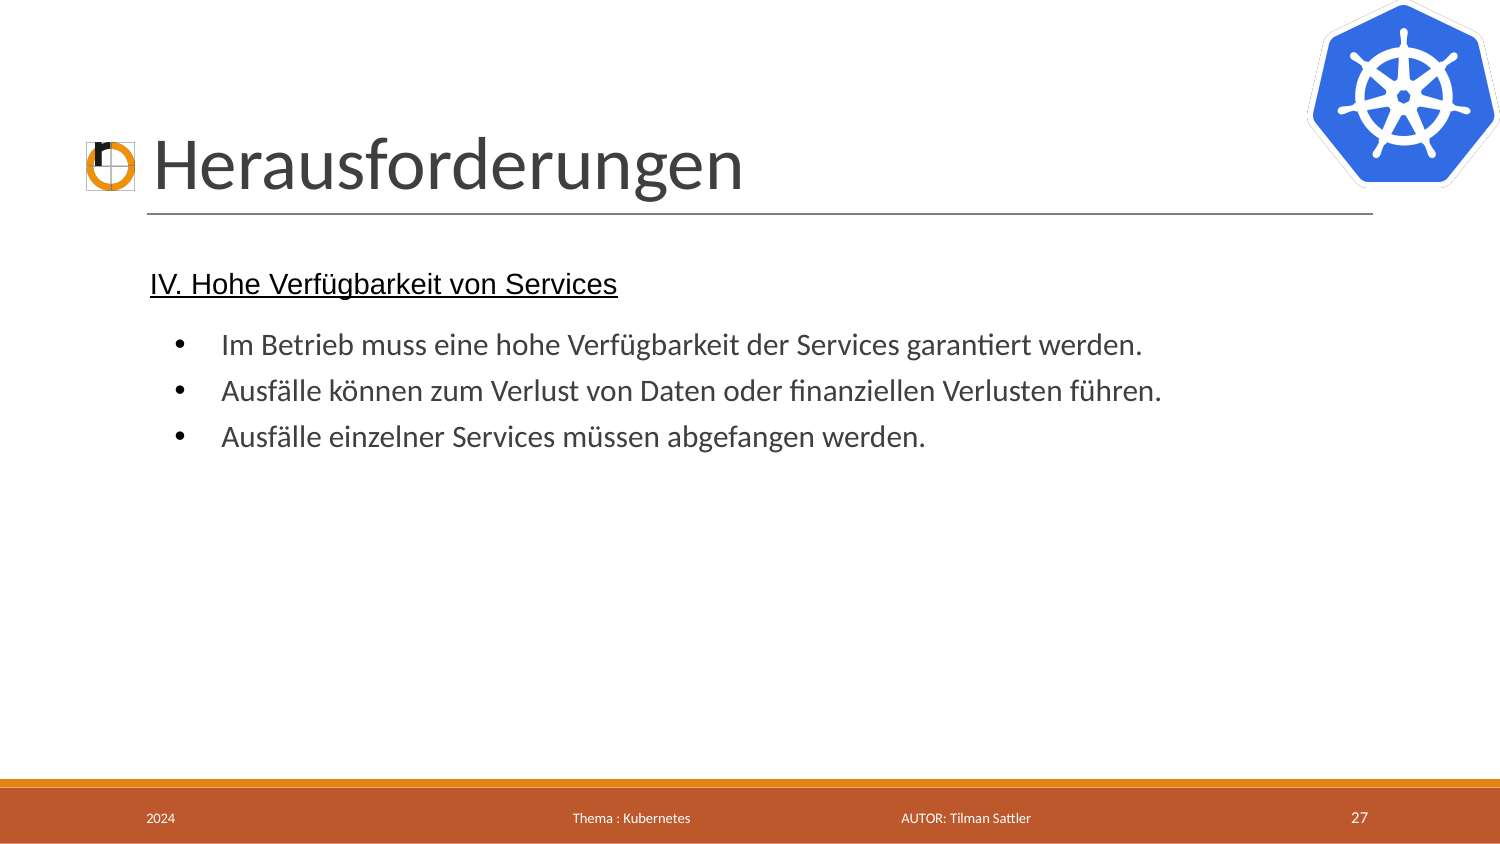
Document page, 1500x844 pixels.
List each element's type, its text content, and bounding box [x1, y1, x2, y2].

slide_number 2024 [135, 794, 440, 840]
picture [1307, 0, 1500, 188]
slide_number 27 [1218, 794, 1380, 840]
title Herausforderungen [141, 32, 1380, 211]
picture [83, 141, 136, 191]
text_box IV. Hohe Verfügbarkeit von Services [134, 258, 661, 308]
list Im Betrieb muss eine hohe Verfügbarkeit der Services garantiert werden. Ausfälle können zum Verlust von Daten oder finanziellen Verlusten führen. Ausfälle einzelner Services müssen abgefangen werden. [135, 322, 1373, 723]
footer Thema : Kubernetes AUTOR: Tilman Sattler [453, 794, 1152, 840]
